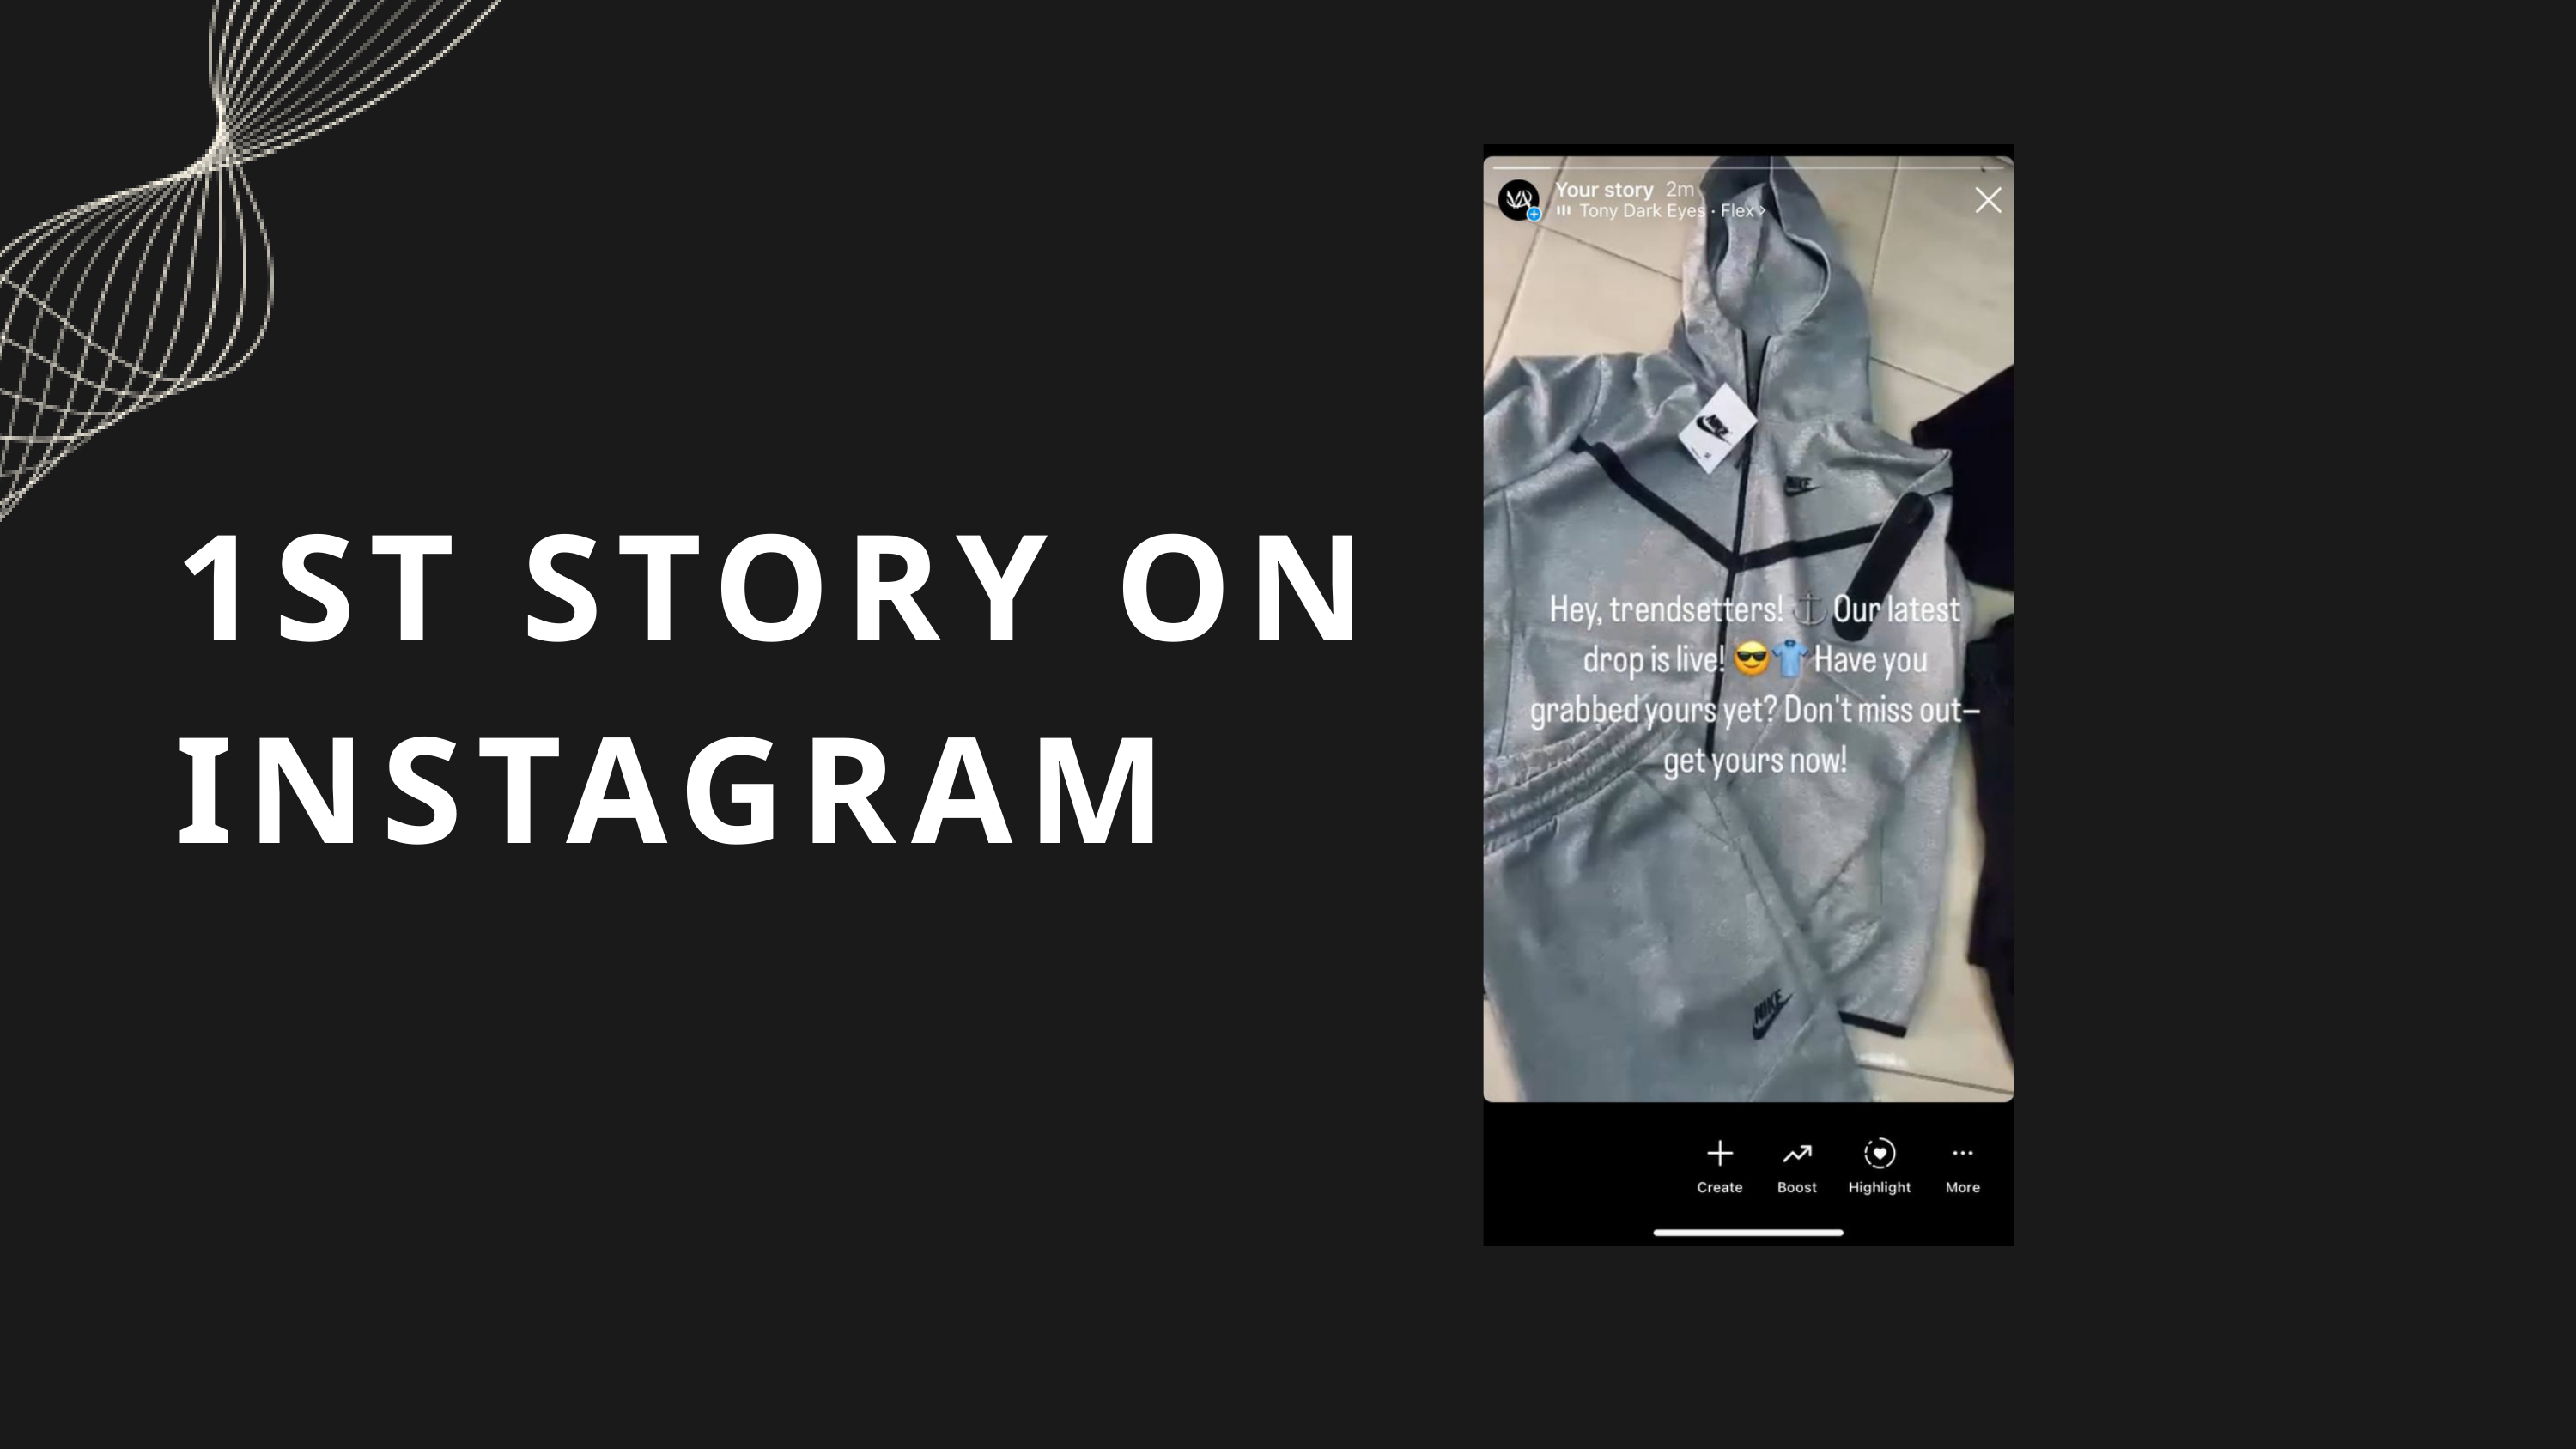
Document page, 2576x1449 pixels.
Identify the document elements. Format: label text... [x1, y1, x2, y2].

text_box [1483, 144, 2014, 1246]
text_box [0, 0, 626, 809]
text_box 1ST STORY ON INSTAGRAM [175, 467, 1609, 873]
